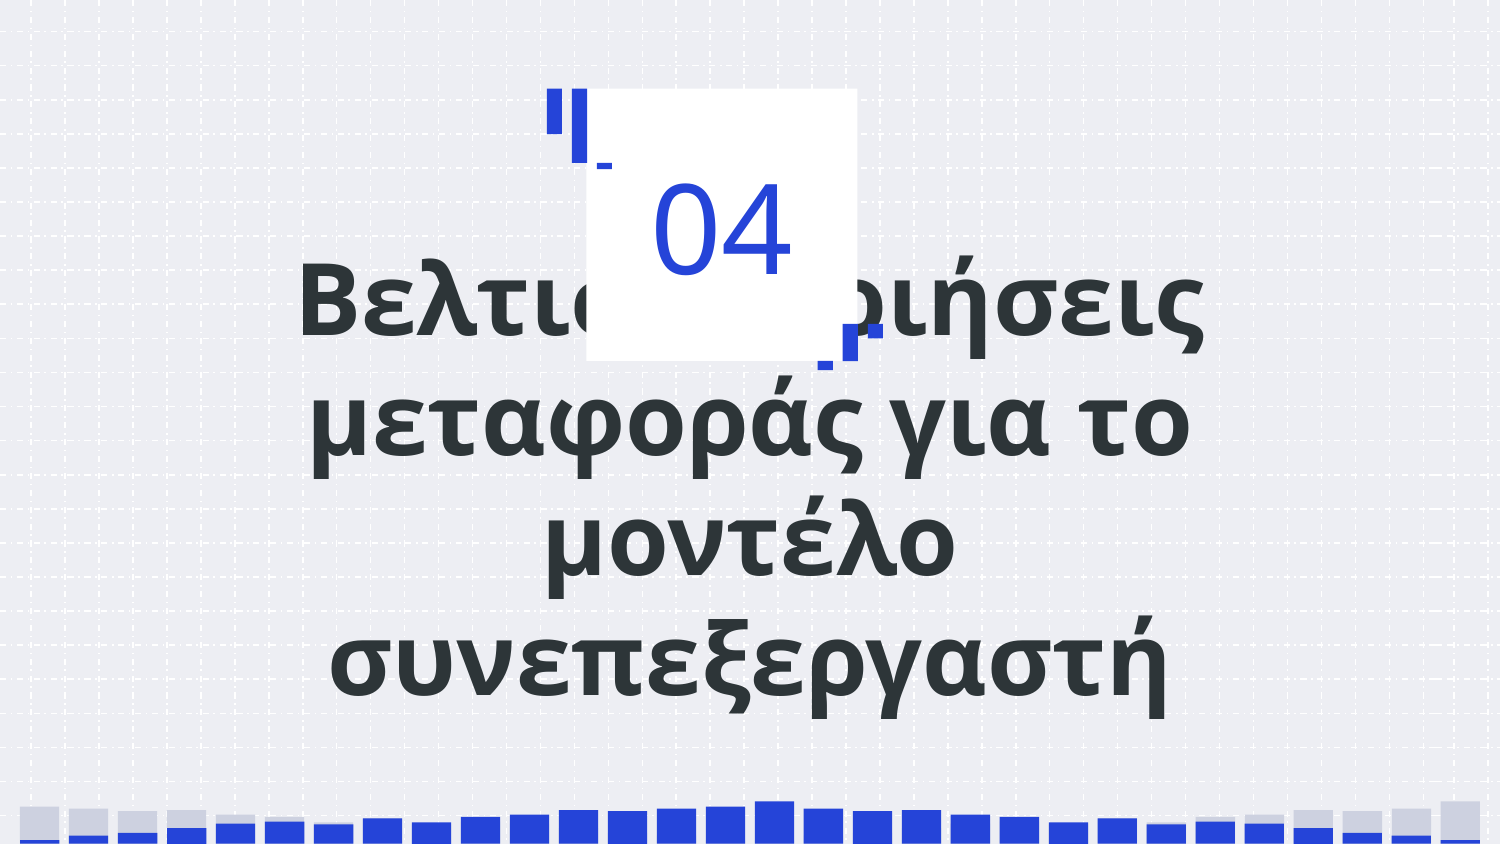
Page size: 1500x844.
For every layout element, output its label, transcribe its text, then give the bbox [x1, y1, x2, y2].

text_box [817, 323, 884, 371]
title 04 [586, 88, 858, 361]
title Βελτιστοποιήσεις μεταφοράς για το μοντέλο συνεπεξεργαστή [116, 482, 1383, 731]
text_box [546, 88, 613, 170]
